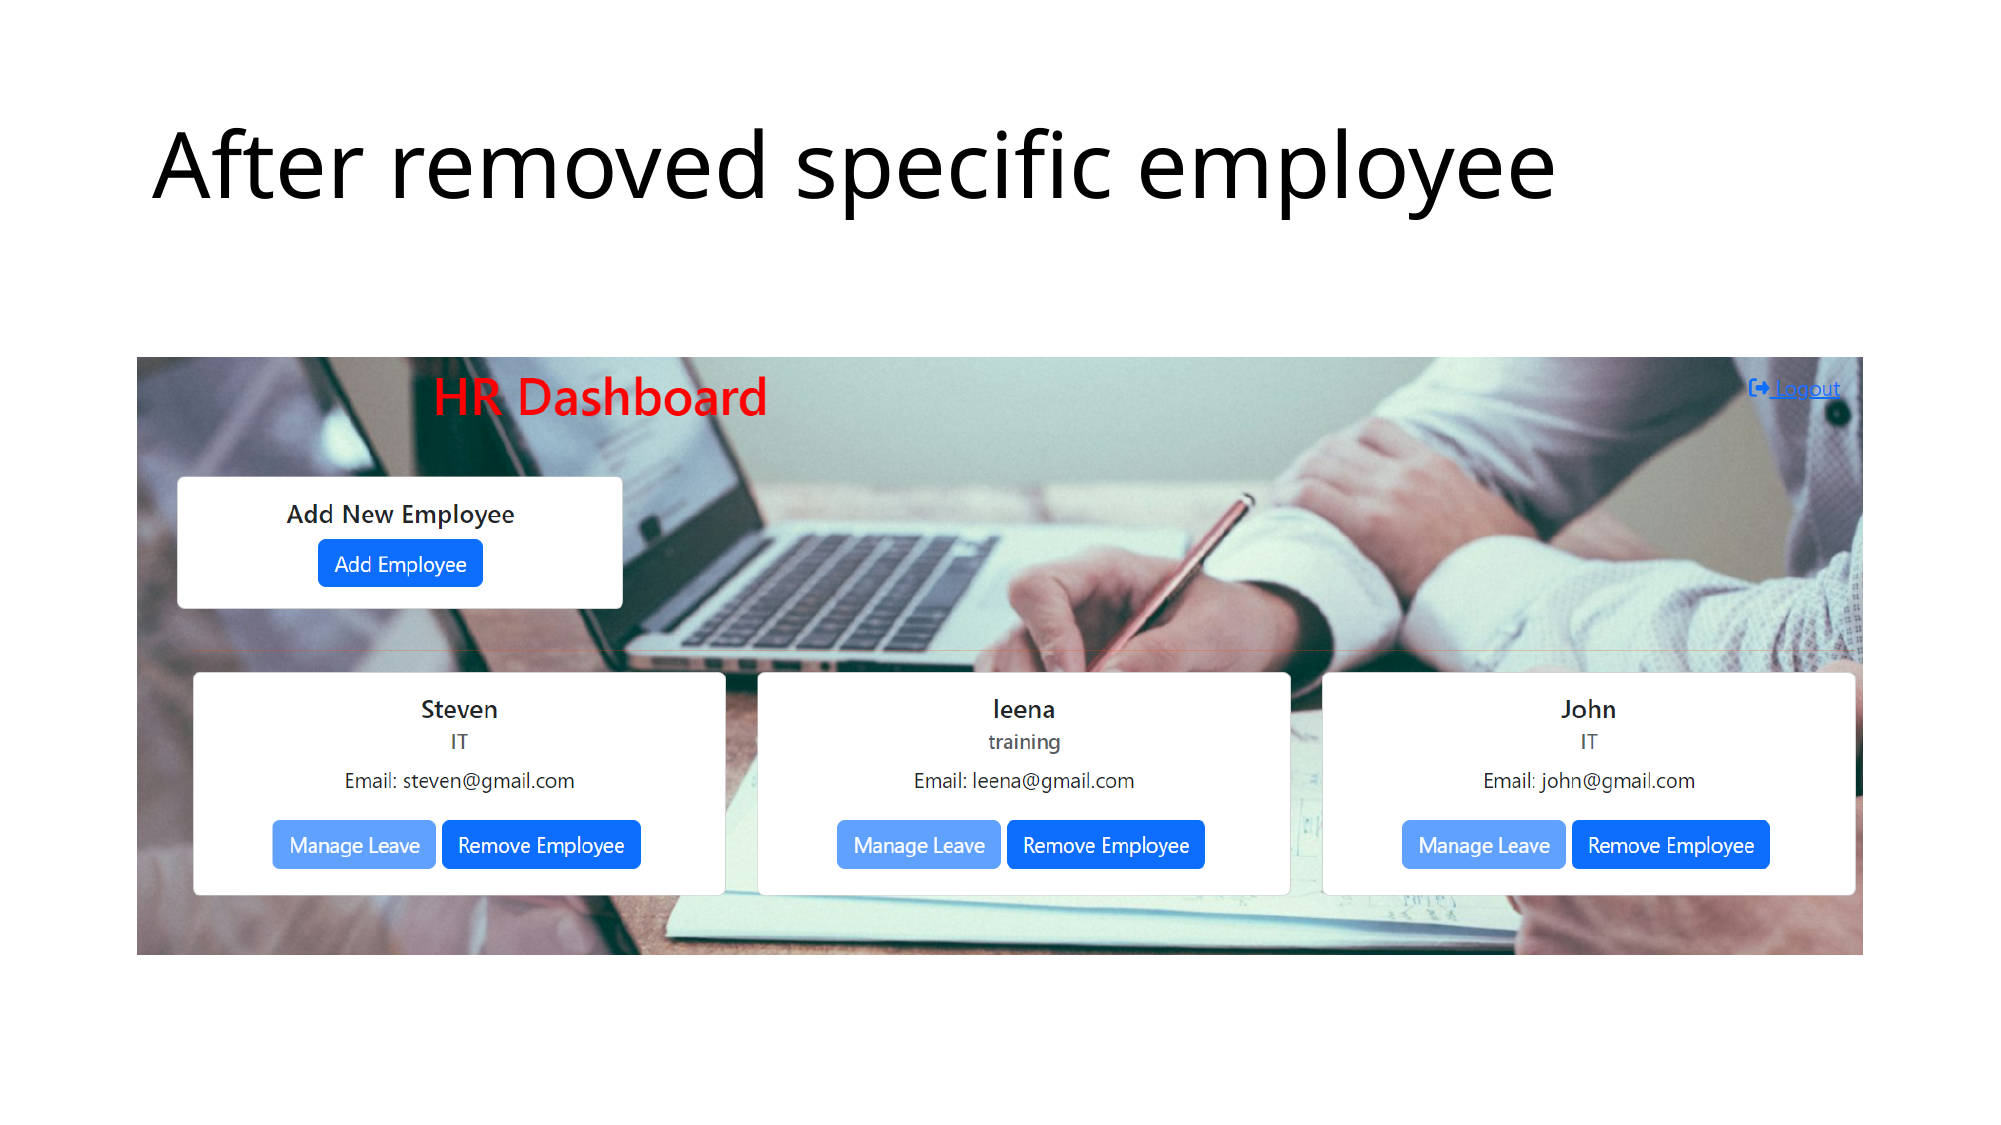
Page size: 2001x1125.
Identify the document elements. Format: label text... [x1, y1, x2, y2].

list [137, 357, 1863, 955]
title After removed specific employee [137, 59, 1863, 278]
